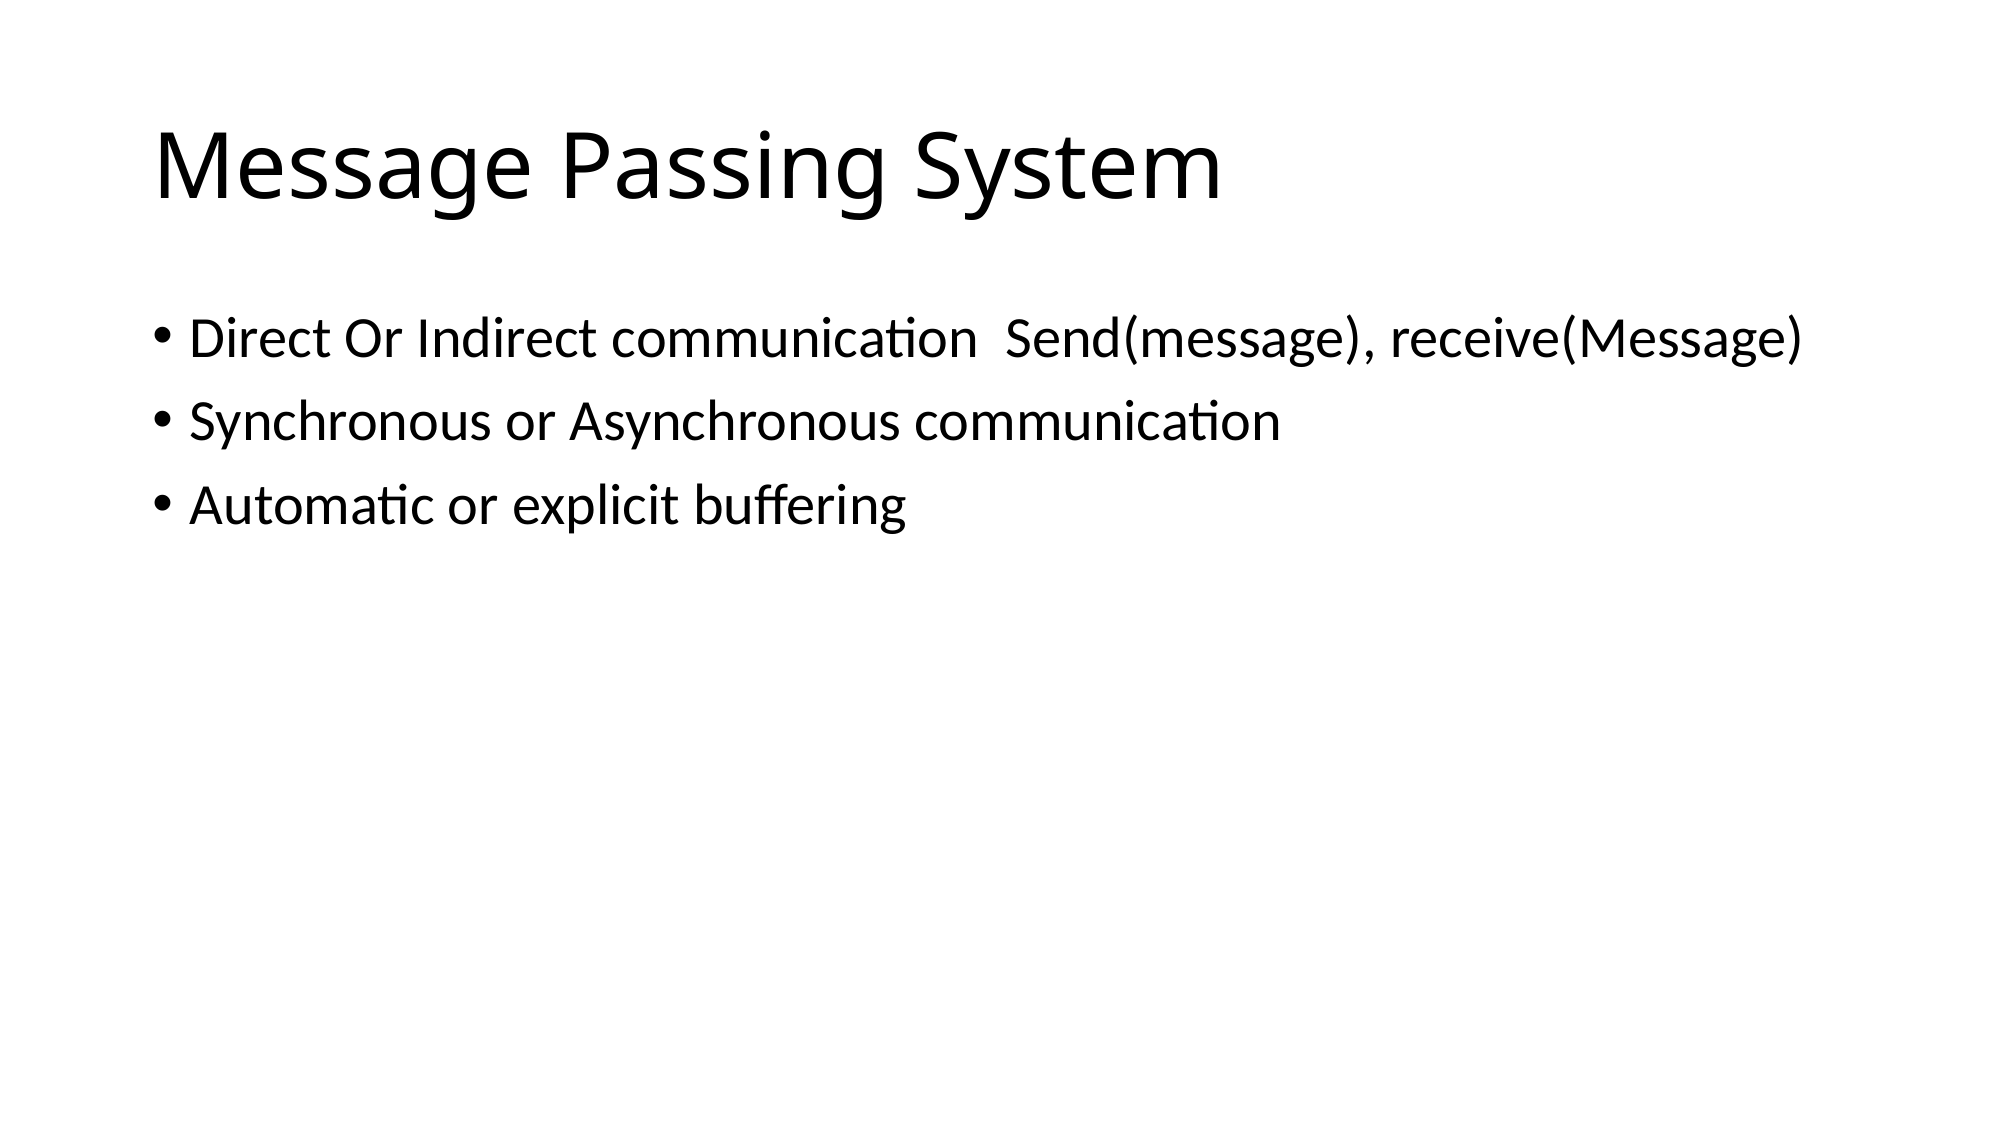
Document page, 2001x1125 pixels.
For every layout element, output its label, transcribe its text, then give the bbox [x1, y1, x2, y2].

title Message Passing System [137, 59, 1863, 278]
list Direct Or Indirect communication Send(message), receive(Message) Synchronous or Asynchronous communication Automatic or explicit buffering [137, 299, 1863, 1014]
